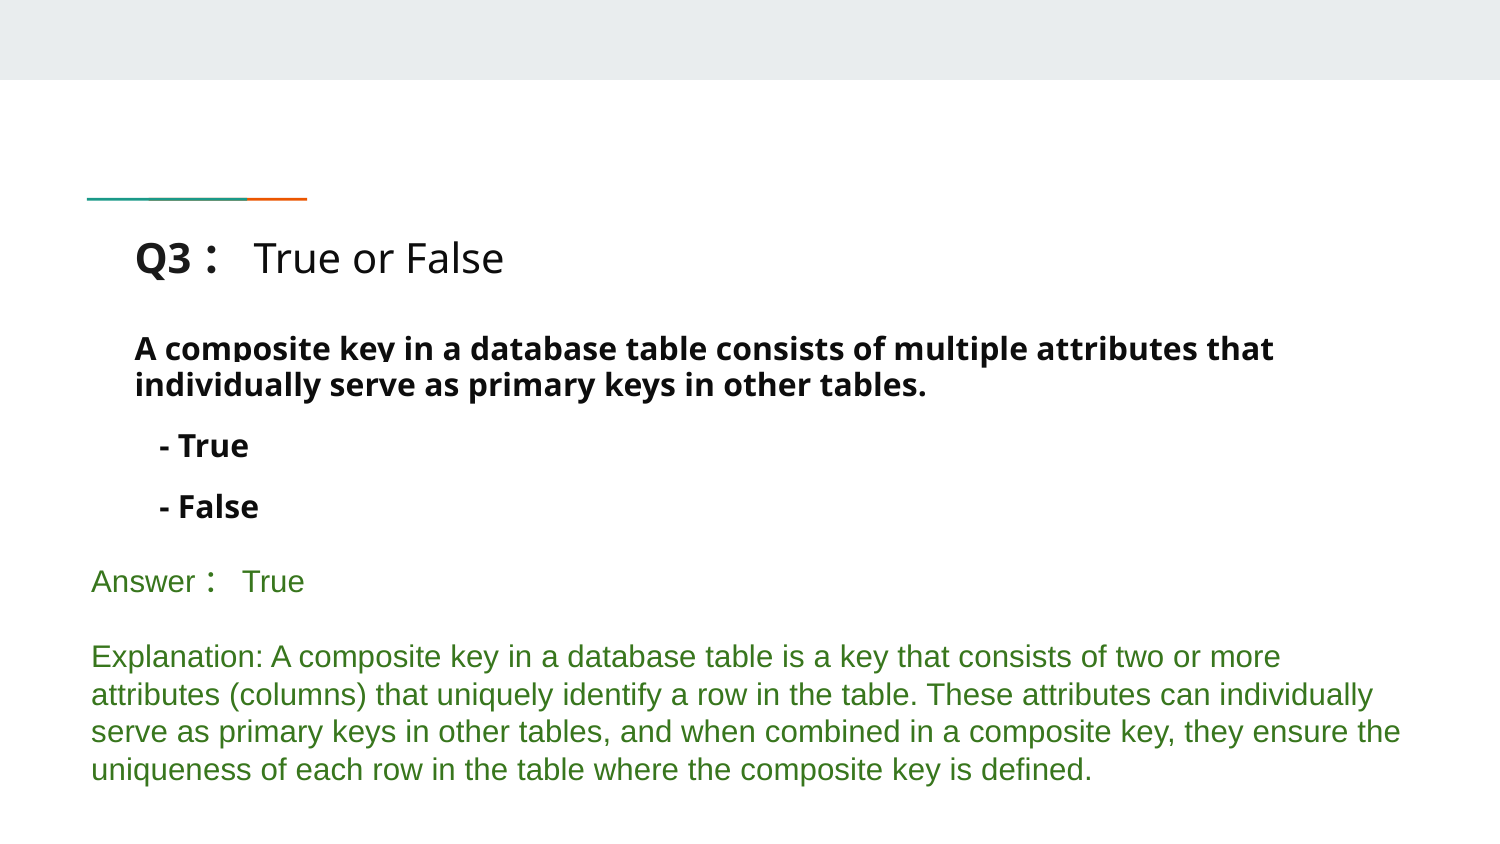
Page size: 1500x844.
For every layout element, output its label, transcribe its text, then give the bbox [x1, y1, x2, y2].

list A composite key in a database table consists of multiple attributes that individually serve as primary keys in other tables. - True - False [119, 315, 1381, 546]
title Q3：True or False [119, 216, 1381, 305]
text_box Answer：True Explanation: A composite key in a database table is a key that consists of two or more attributes (columns) that uniquely identify a row in the table. These attributes can individually serve as primary keys in other tables, and when combined in a composite key, they ensure the uniqueness of each row in the table where the composite key is defined. [76, 546, 1425, 802]
